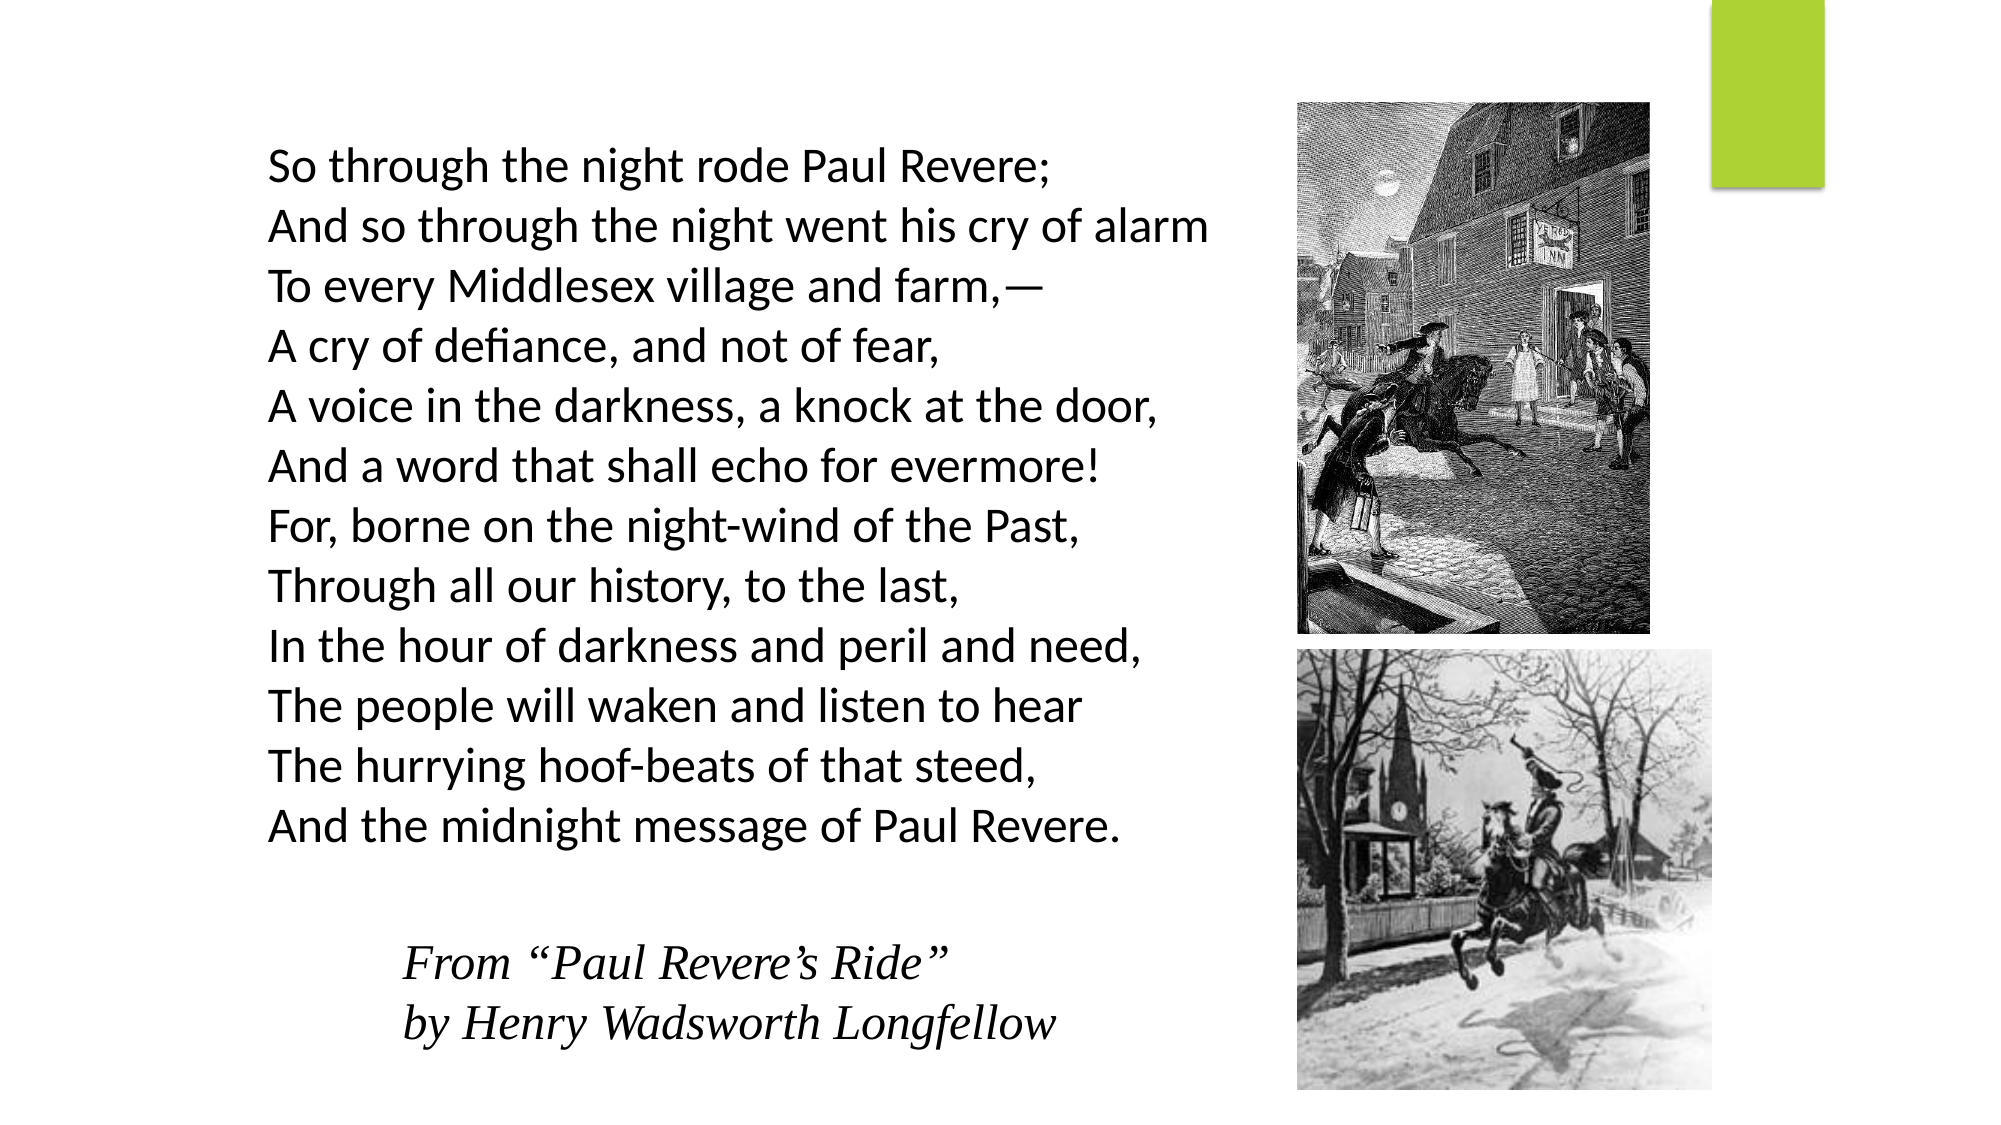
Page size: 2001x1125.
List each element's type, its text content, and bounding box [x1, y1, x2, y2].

picture [1296, 101, 1651, 634]
text_box So through the night rode Paul Revere; And so through the night went his cry of alarm To every Middlesex village and farm,— A cry of defiance, and not of fear, A voice in the darkness, a knock at the door, And a word that shall echo for evermore! For, borne on the night-wind of the Past, Through all our history, to the last, In the hour of darkness and peril and need, The people will waken and listen to hear The hurrying hoof-beats of that steed, And the midnight message of Paul Revere. From “Paul Revere’s Ride” by Henry Wadsworth Longfellow [265, 129, 1212, 1050]
picture [1296, 649, 1712, 1090]
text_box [1707, 0, 1831, 198]
